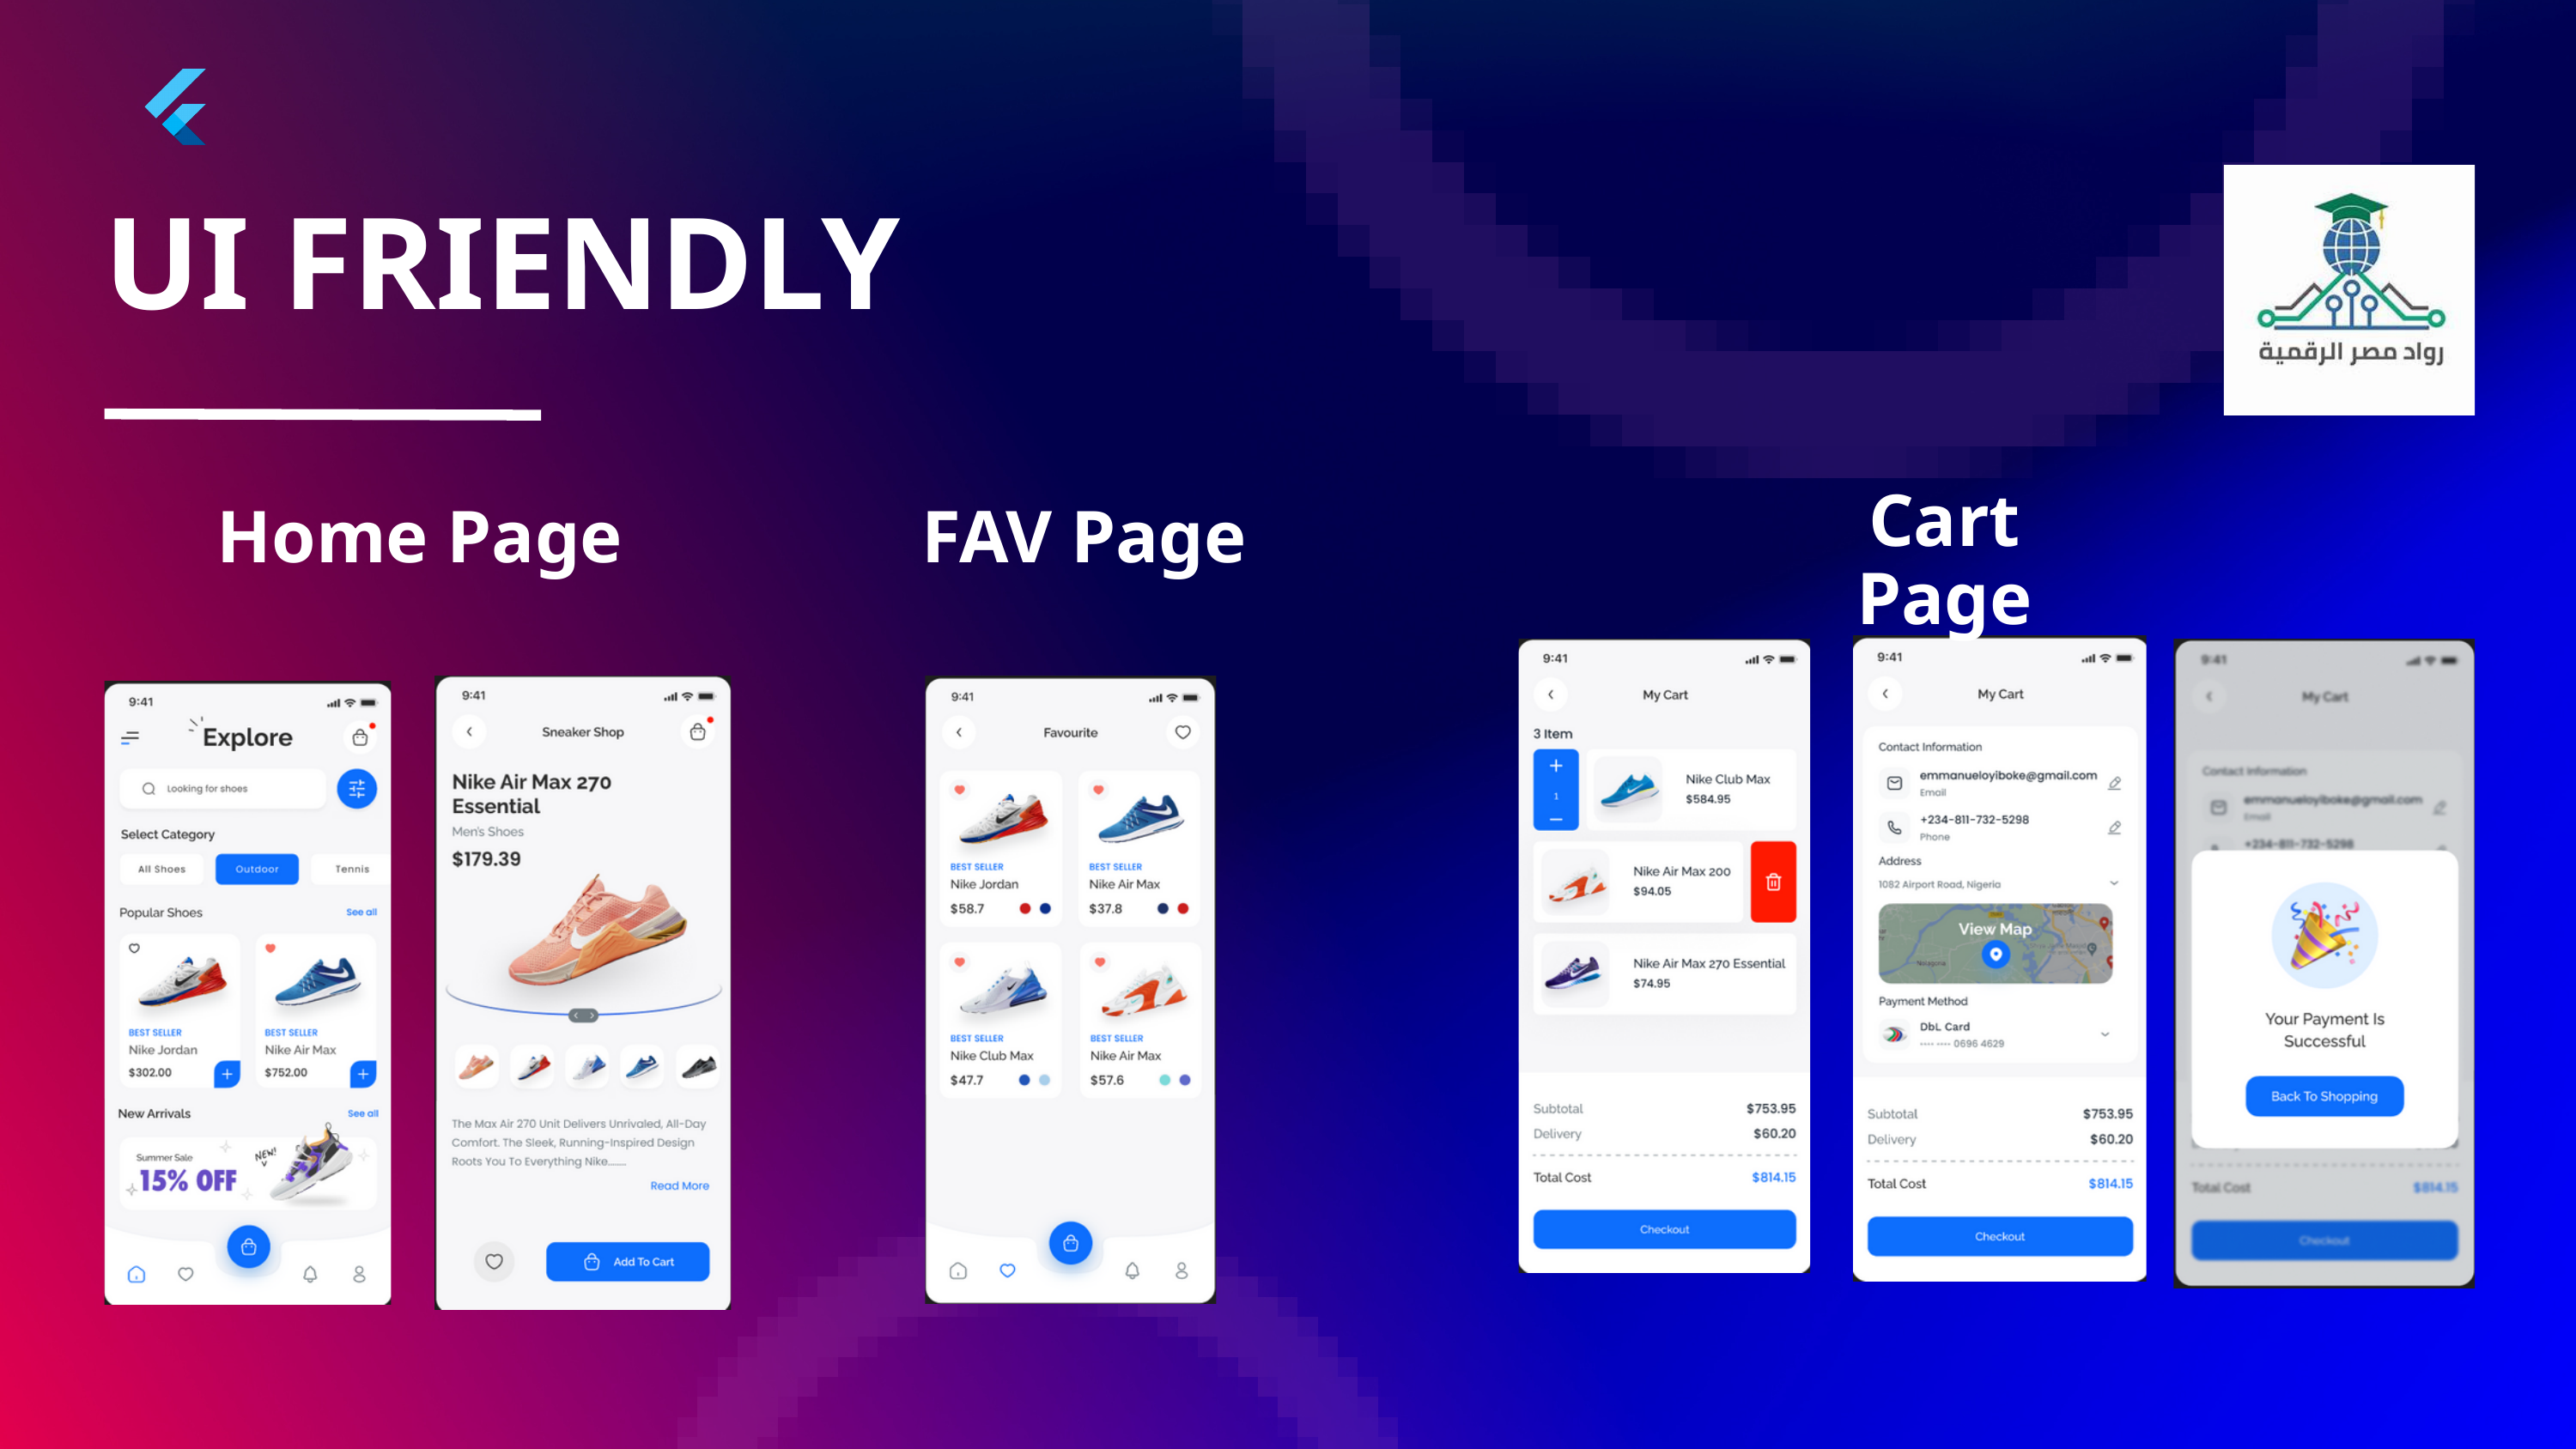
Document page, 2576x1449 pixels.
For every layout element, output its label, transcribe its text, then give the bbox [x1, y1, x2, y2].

text_box [434, 676, 732, 1310]
text_box [2173, 639, 2476, 1288]
text_box [637, 1217, 1438, 1449]
text_box [1212, 0, 2476, 478]
text_box [1853, 635, 2147, 1282]
text_box [0, 0, 2576, 1449]
text_box [2223, 165, 2476, 415]
text_box [144, 69, 206, 145]
text_box UI FRIENDLY [104, 194, 1172, 335]
text_box FAV Page [921, 498, 1415, 578]
text_box [1518, 639, 1811, 1273]
text_box [104, 681, 392, 1305]
text_box Cart Page [1776, 482, 2114, 640]
text_box Home Page [216, 498, 793, 578]
text_box [925, 676, 1217, 1304]
